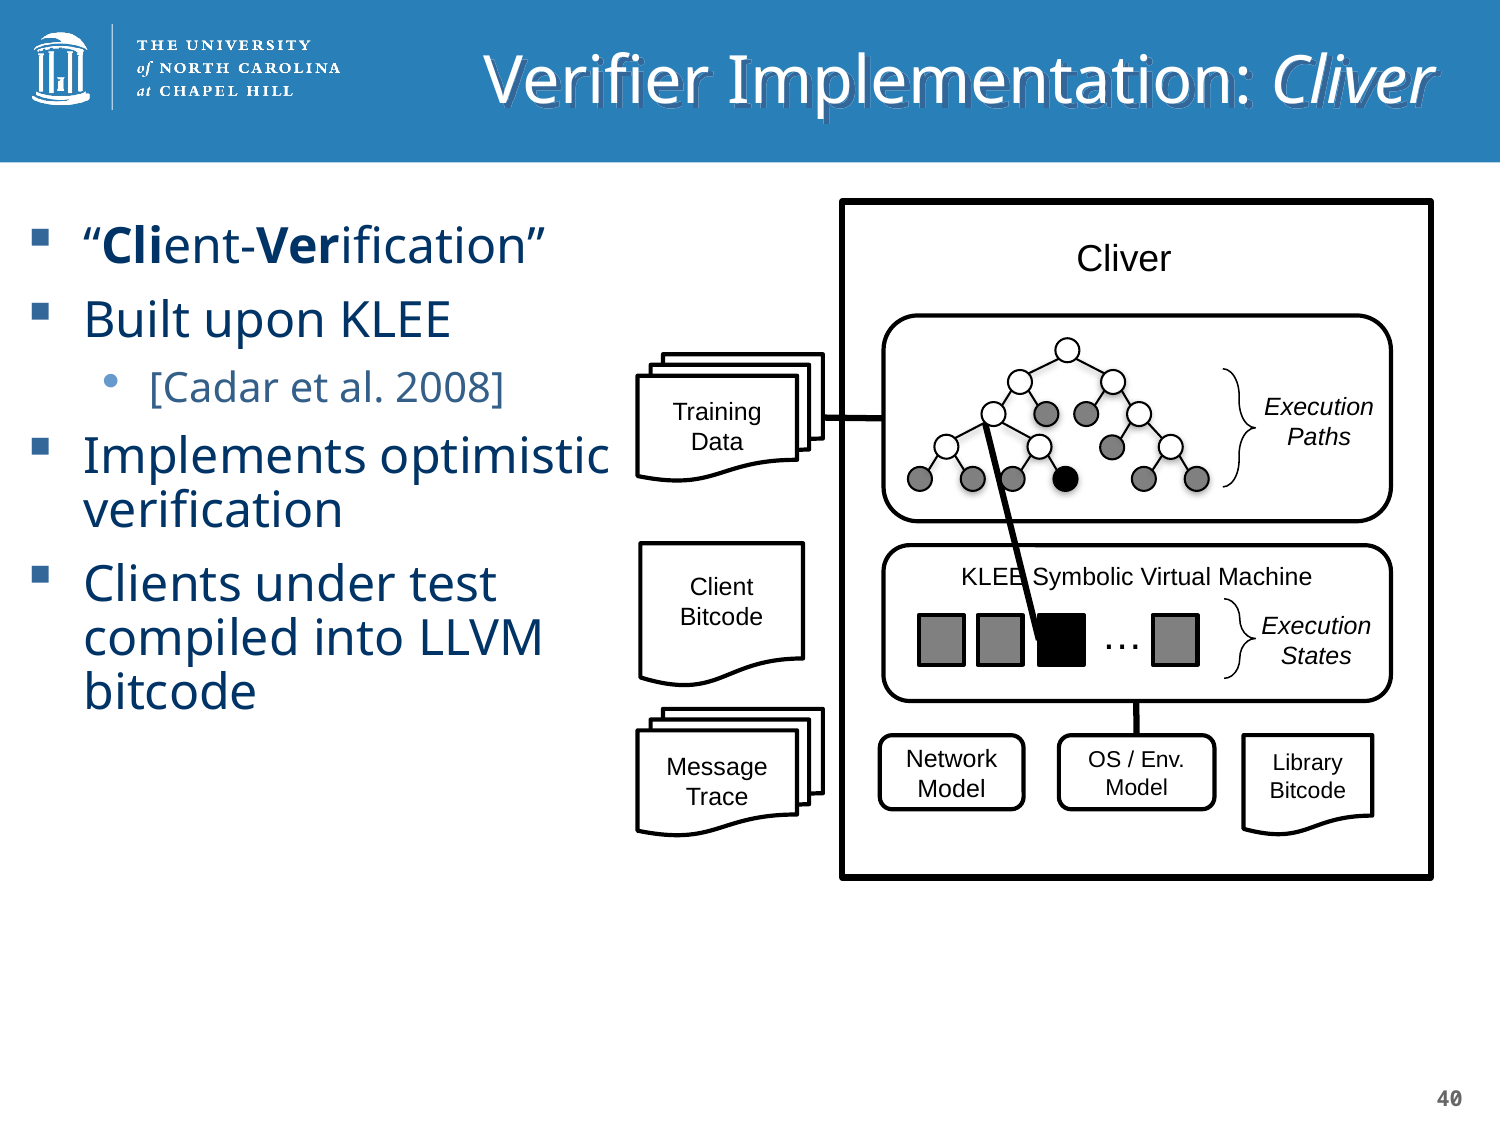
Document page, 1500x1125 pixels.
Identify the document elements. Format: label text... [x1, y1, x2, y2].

text_box [998, 464, 1027, 494]
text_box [1028, 358, 1060, 374]
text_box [1152, 455, 1163, 471]
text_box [1121, 390, 1131, 406]
text_box Message Trace [635, 706, 825, 838]
text_box OS / Env. Model [1056, 733, 1217, 812]
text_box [1020, 454, 1032, 471]
text_box [840, 199, 1433, 879]
text_box [905, 464, 935, 494]
title Verifier Implementation: Cliver [374, 19, 1451, 146]
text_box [1075, 358, 1105, 374]
text_box [917, 613, 966, 667]
list “Client-Verification” Built upon KLEE [Cadar et al. 2008] Implements optimistic verification Clients under test compiled into LLVM bitcode [11, 213, 674, 1002]
text_box [1098, 433, 1127, 462]
text_box [1157, 434, 1184, 460]
text_box [960, 466, 986, 492]
text_box [1100, 369, 1126, 395]
picture [32, 24, 340, 110]
text_box [1005, 367, 1035, 397]
text_box [1151, 613, 1200, 667]
text_box [1026, 433, 1053, 460]
text_box [1129, 464, 1158, 494]
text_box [1001, 422, 1032, 439]
text_box [1183, 466, 1210, 492]
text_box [1147, 422, 1163, 439]
text_box [1033, 401, 1060, 427]
text_box [979, 399, 1008, 429]
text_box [928, 454, 939, 471]
text_box [1052, 466, 1079, 492]
text_box Cliver [1061, 226, 1187, 286]
text_box … [1086, 600, 1175, 666]
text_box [954, 422, 986, 439]
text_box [1028, 390, 1039, 406]
text_box Execution Paths [1249, 383, 1390, 458]
text_box [1126, 401, 1152, 427]
text_box [1224, 598, 1246, 680]
text_box [976, 613, 1025, 667]
text_box Training Data [635, 352, 825, 483]
text_box [1037, 613, 1086, 667]
text_box [1222, 367, 1257, 488]
text_box [1072, 399, 1101, 429]
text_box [1094, 390, 1105, 406]
text_box Client Bitcode [638, 541, 806, 688]
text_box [1178, 455, 1189, 471]
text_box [1120, 422, 1131, 440]
text_box [932, 432, 961, 461]
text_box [1001, 390, 1012, 406]
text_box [954, 454, 965, 471]
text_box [1047, 454, 1058, 471]
text_box Execution States [1246, 602, 1387, 677]
text_box [1053, 336, 1082, 365]
